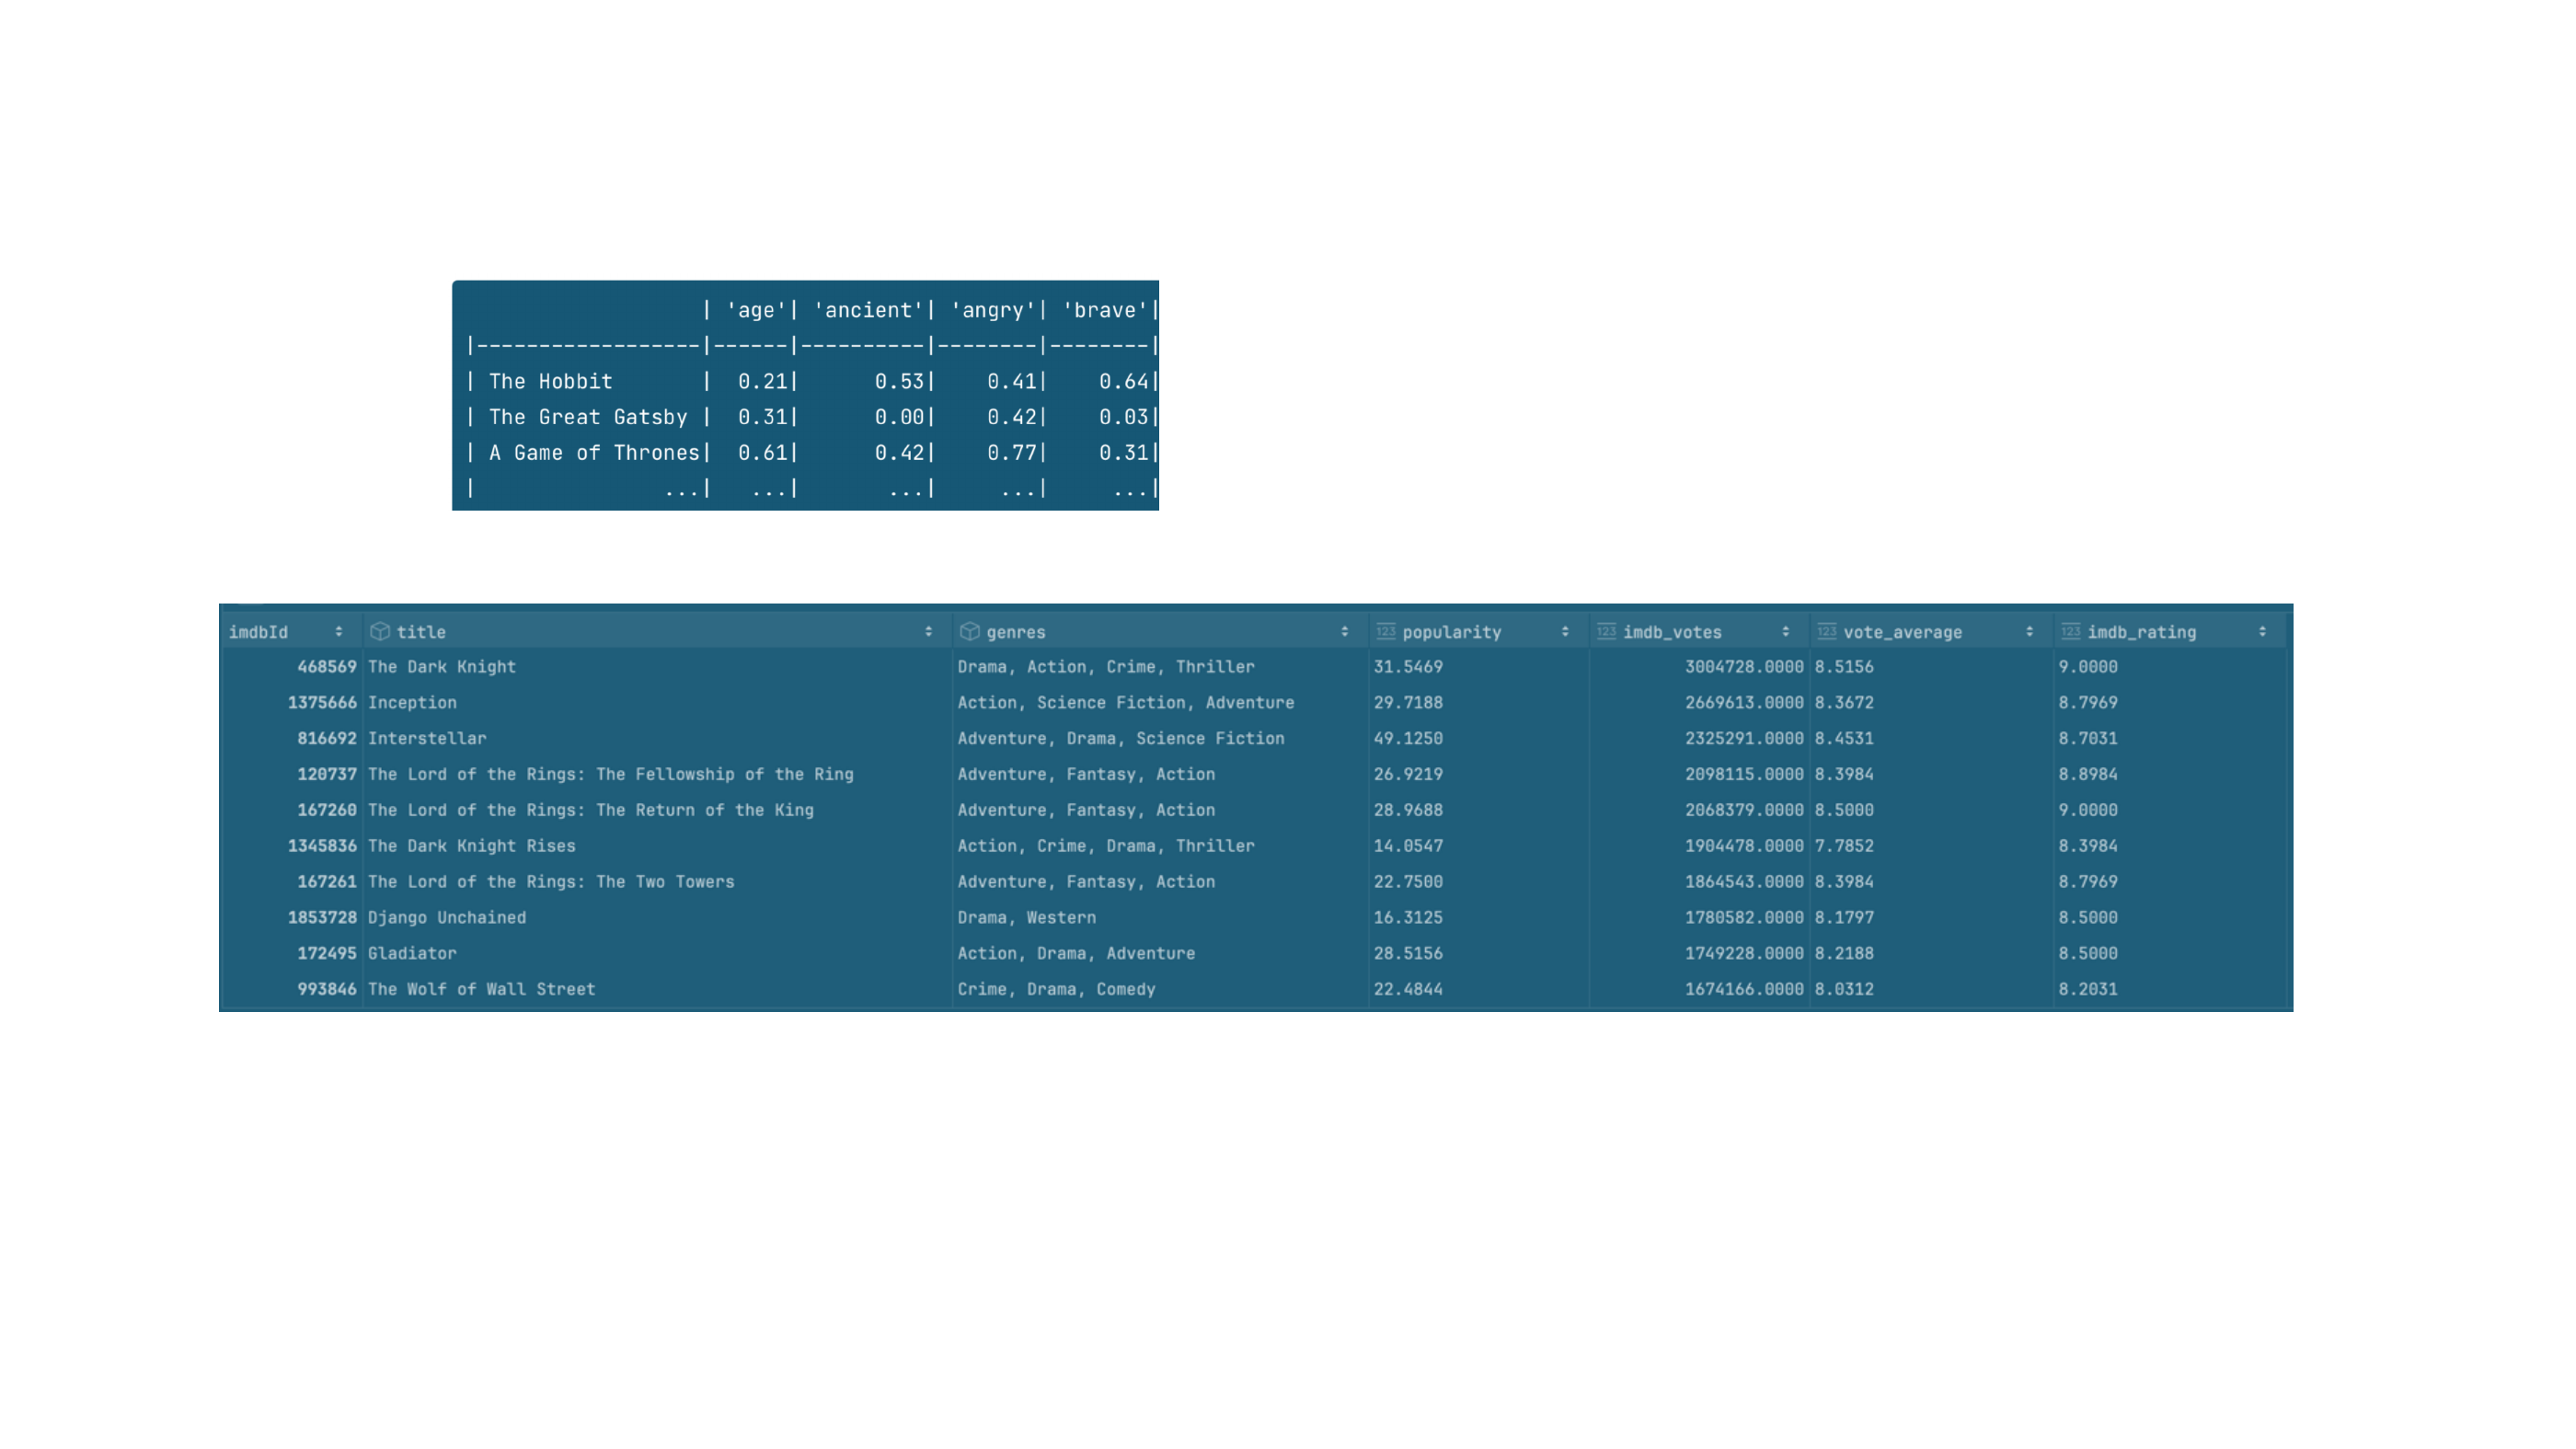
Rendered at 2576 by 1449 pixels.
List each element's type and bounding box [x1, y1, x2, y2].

picture [219, 603, 2294, 1013]
picture [447, 272, 1160, 512]
